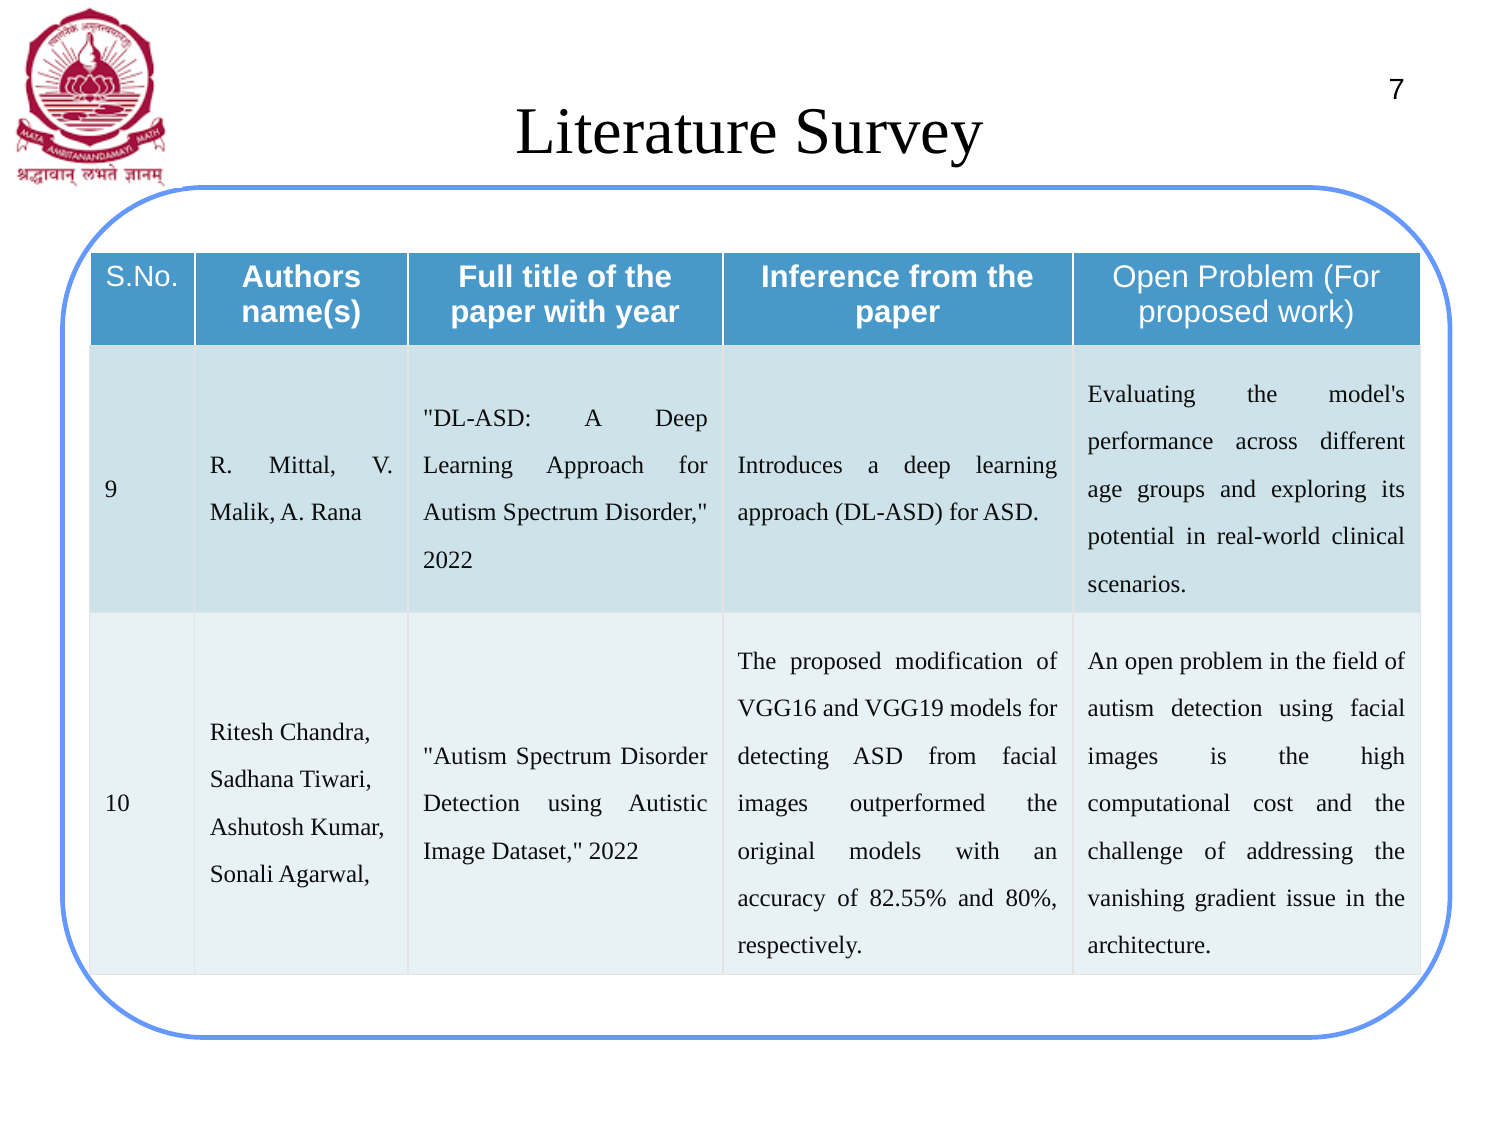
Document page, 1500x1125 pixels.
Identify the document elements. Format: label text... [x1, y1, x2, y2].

table_cell 9 [90, 346, 194, 612]
table_cell 10 [90, 613, 194, 974]
table_cell An open problem in the field of autism detection using facial images is the high computational cost and the challenge of addressing the vanishing gradient issue in the architecture. [1074, 613, 1420, 974]
table_header Inference from the paper [724, 253, 1072, 345]
table_header Full title of the paper with year [409, 253, 722, 345]
table_cell Introduces a deep learning approach (DL-ASD) for ASD. [724, 346, 1072, 612]
table_header S.No. [91, 253, 194, 345]
table_cell Evaluating the model's performance across different age groups and exploring its potential in real-world clinical scenarios. [1074, 346, 1420, 612]
table_cell "Autism Spectrum Disorder Detection using Autistic Image Dataset," 2022 [409, 613, 722, 974]
table_cell R. Mittal, V. Malik, A. Rana [195, 346, 407, 612]
table_cell "DL-ASD: A Deep Learning Approach for Autism Spectrum Disorder," 2022 [409, 346, 722, 612]
table_header Authors name(s) [196, 253, 407, 345]
picture [0, 6, 182, 188]
table_header Open Problem (For proposed work) [1074, 253, 1420, 345]
title Literature Survey [187, 60, 1313, 193]
slide_number 7 [1379, 62, 1413, 251]
table_cell The proposed modification of VGG16 and VGG19 models for detecting ASD from facial images outperformed the original models with an accuracy of 82.55% and 80%, respectively. [724, 613, 1072, 974]
table_cell Ritesh Chandra, Sadhana Tiwari, Ashutosh Kumar, Sonali Agarwal, [195, 613, 407, 974]
